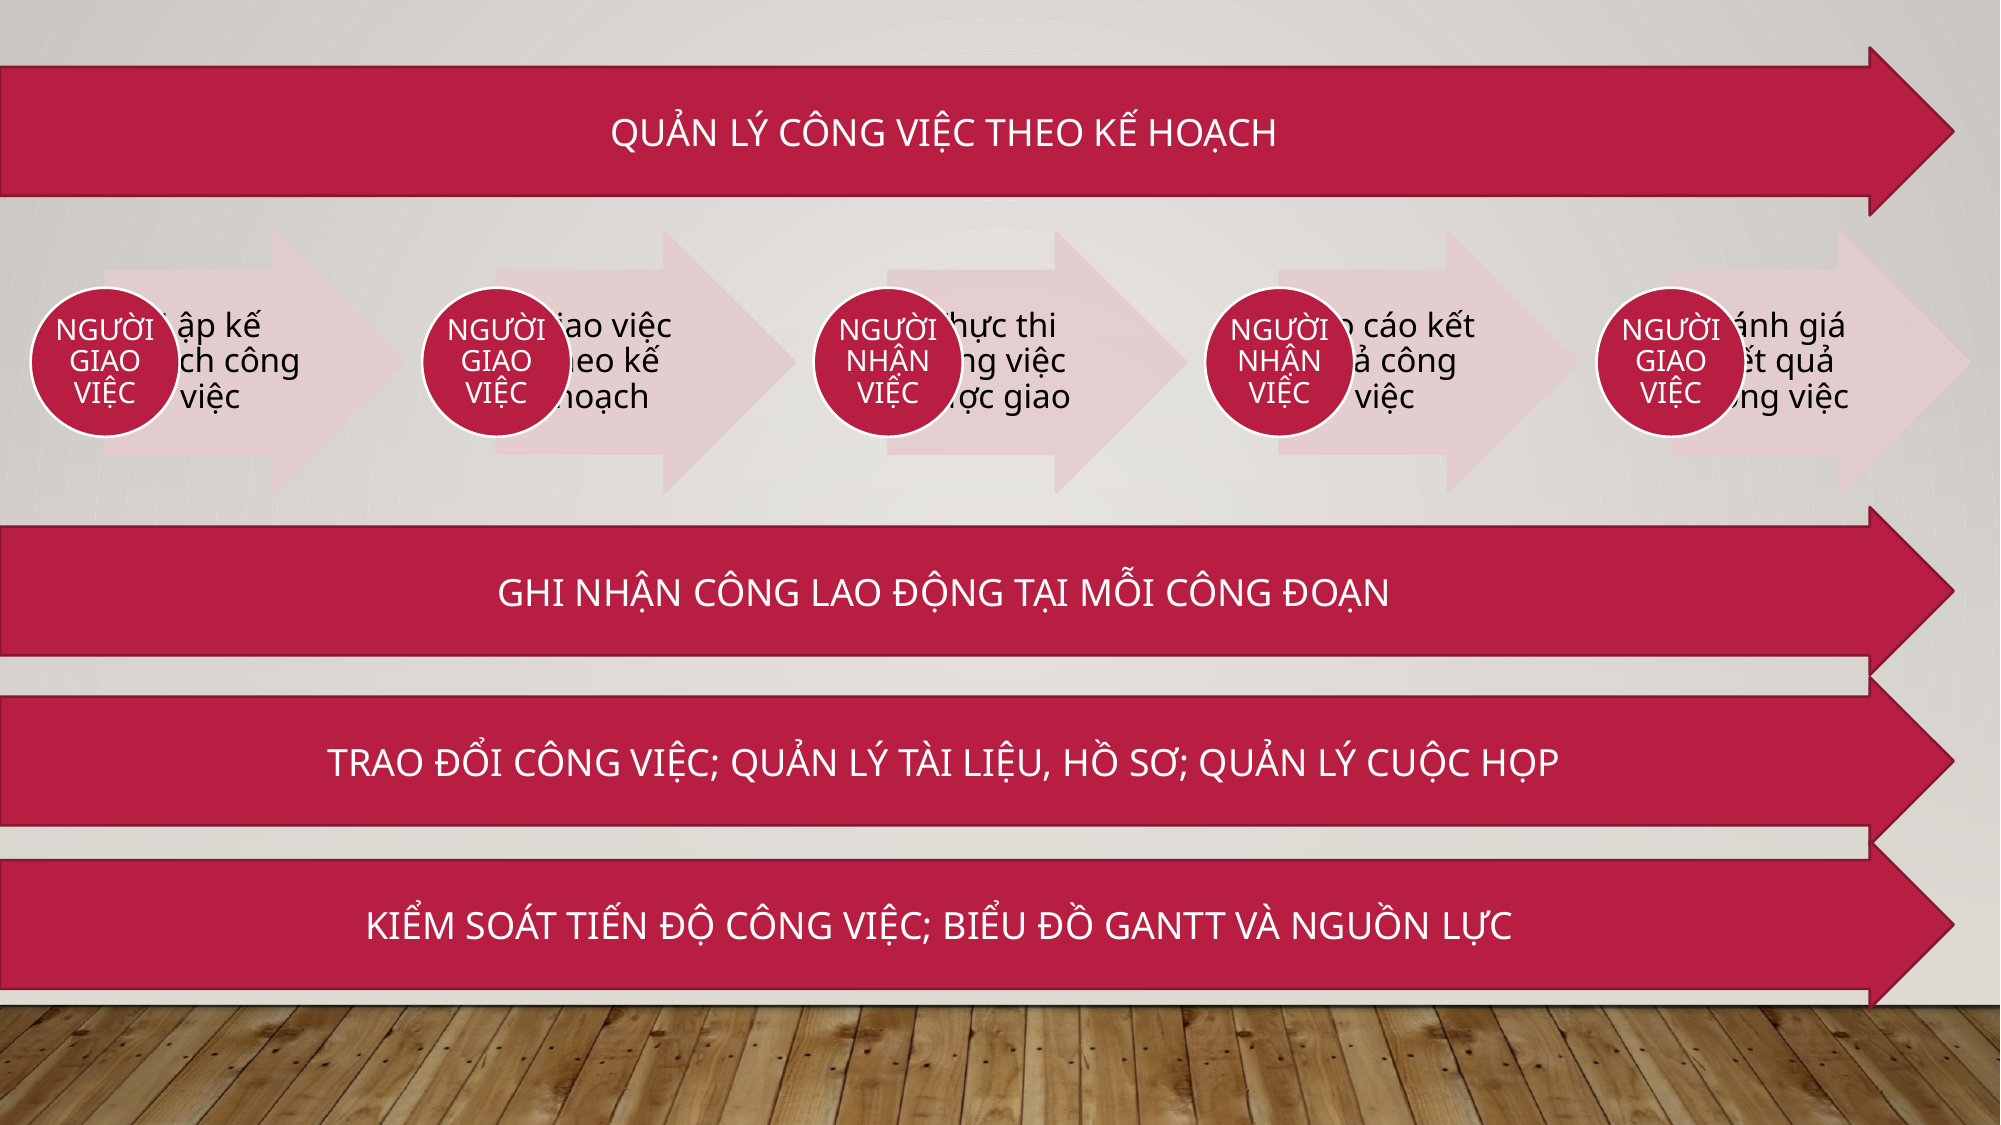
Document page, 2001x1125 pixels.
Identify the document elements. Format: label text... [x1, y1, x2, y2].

text_box GHI NHẬN CÔNG LAO ĐỘNG TẠI MỖI CÔNG ĐOẠN [0, 525, 1955, 676]
text_box QUẢN LÝ CÔNG VIỆC THEO KẾ HOẠCH [0, 46, 1955, 198]
picture [0, 1005, 2000, 1125]
text_box KIỂM SOÁT TIẾN ĐỘ CÔNG VIỆC; BIỂU ĐỒ GANTT VÀ NGUỒN LỰC [0, 839, 1955, 1010]
text_box TRAO ĐỔI CÔNG VIỆC; QUẢN LÝ TÀI LIỆU, HỒ SƠ; QUẢN LÝ CUỘC HỌP [0, 675, 1955, 843]
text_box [29, 180, 1971, 544]
